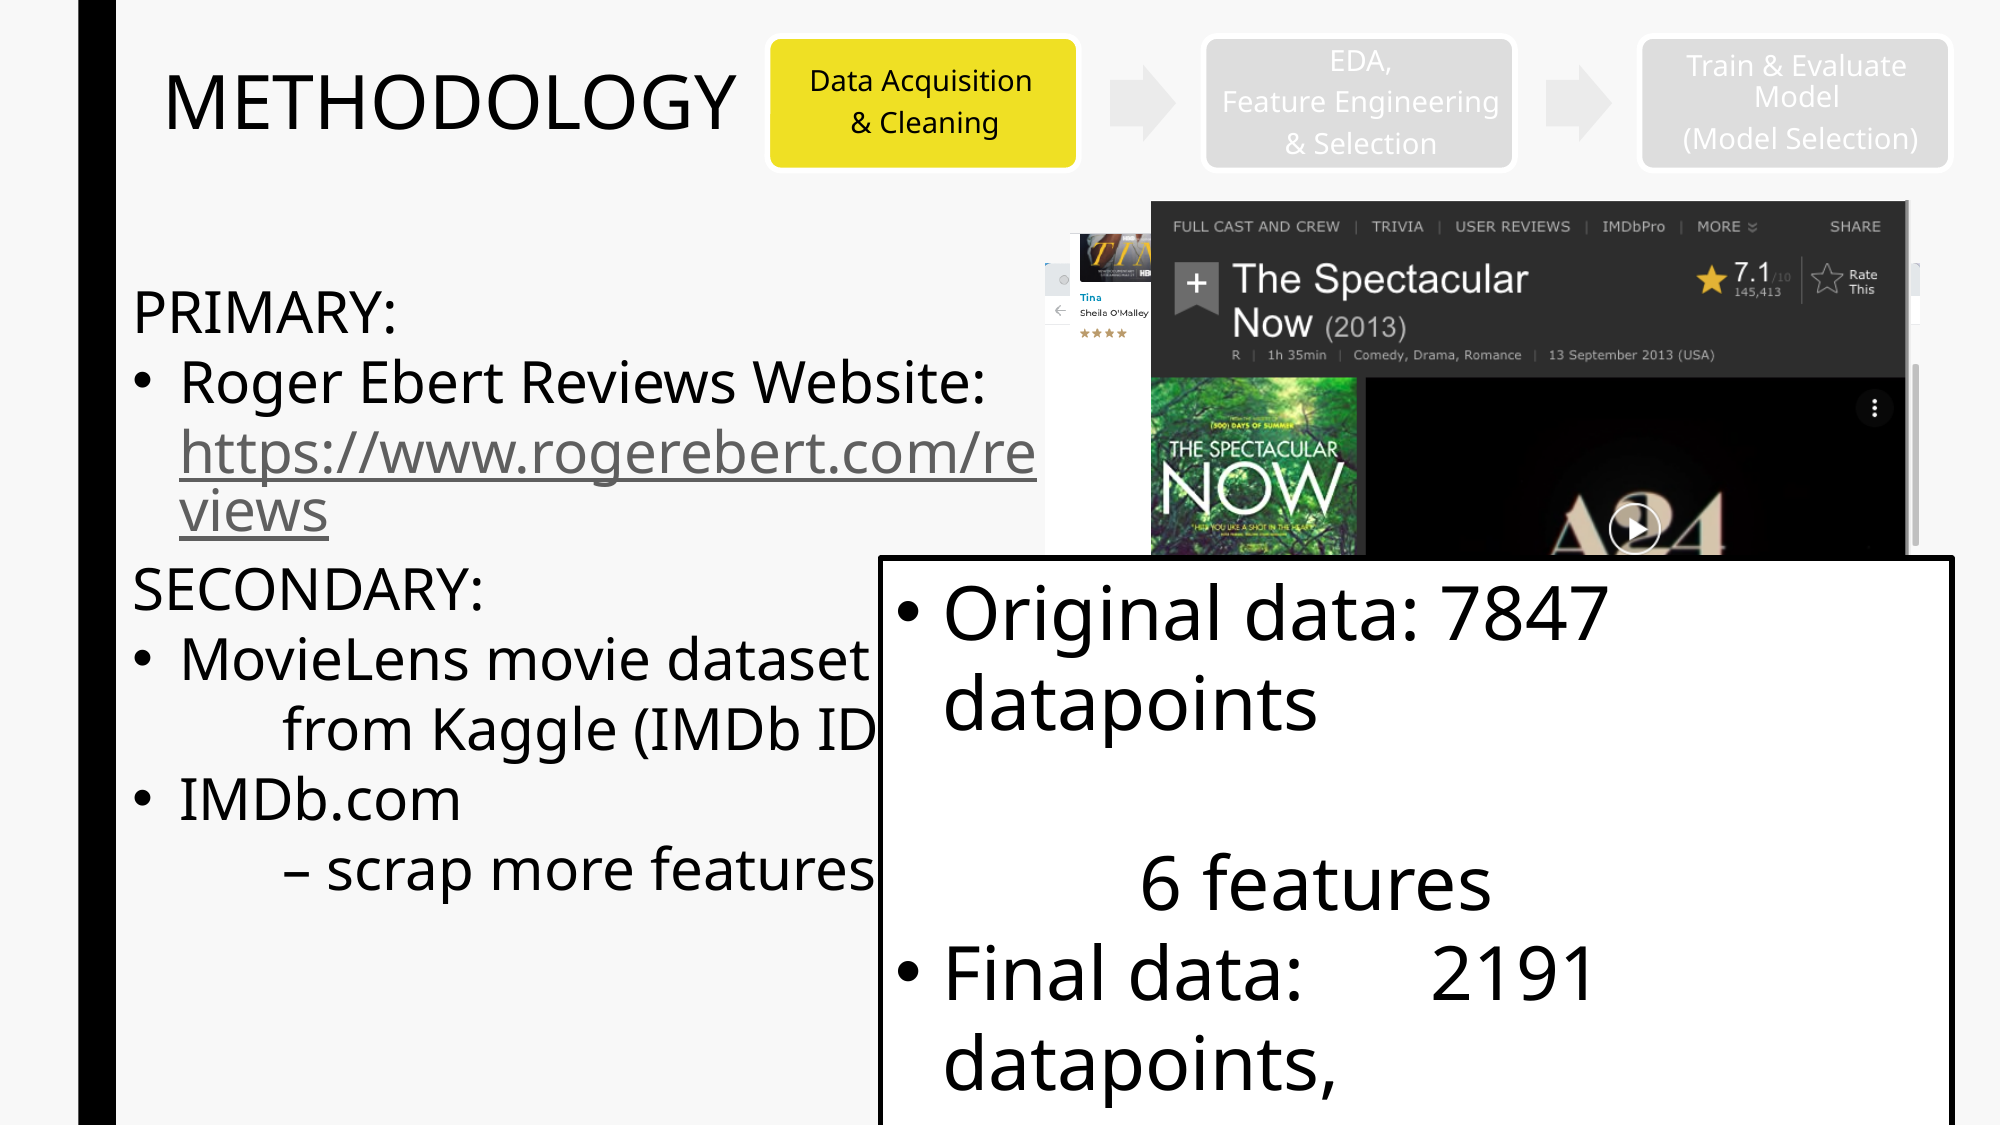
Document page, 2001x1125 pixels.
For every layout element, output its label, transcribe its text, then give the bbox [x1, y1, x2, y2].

title METHODOLOGY [147, 49, 758, 157]
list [766, 35, 1952, 171]
text_box Original data: 7847 datapoints 6 features Final data: 2191 datapoints, 11 features [878, 555, 1955, 1125]
text_box PRIMARY: Roger Ebert Reviews Website: https://www.rogerebert.com/reviews SECONDARY: MovieLens movie dataset from Kaggle (IMDb ID) IMDb.com – scrap more features [117, 267, 1045, 852]
picture [1045, 200, 1920, 1042]
